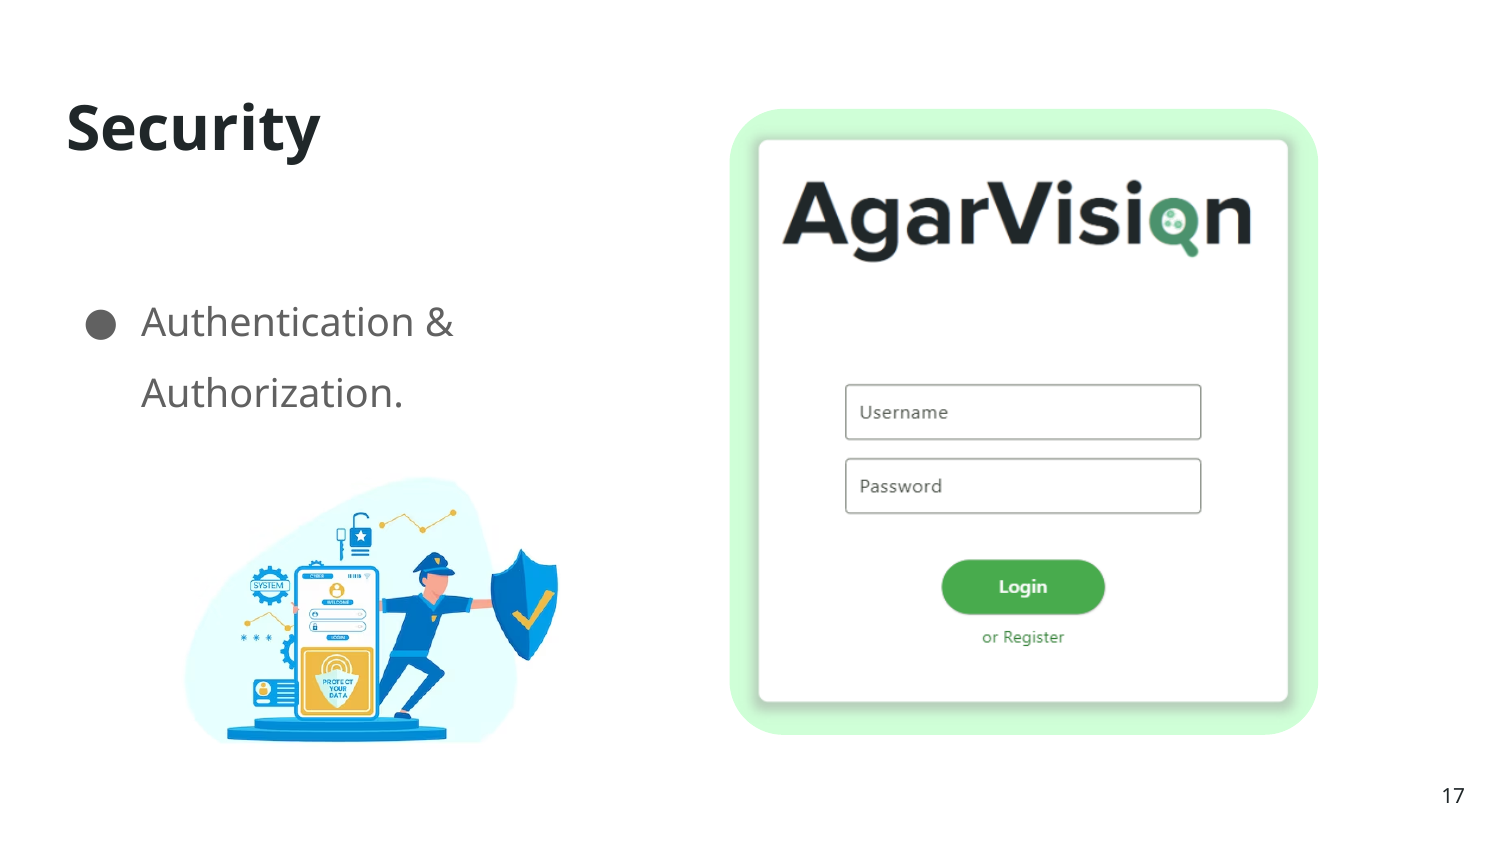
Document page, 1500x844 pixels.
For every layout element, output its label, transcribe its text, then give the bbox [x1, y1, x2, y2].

slide_number ‹#› [1389, 764, 1480, 830]
picture [117, 447, 625, 787]
text_box Security [51, 53, 512, 178]
text_box Authentication & Authorization. [51, 257, 598, 456]
picture [729, 108, 1319, 736]
